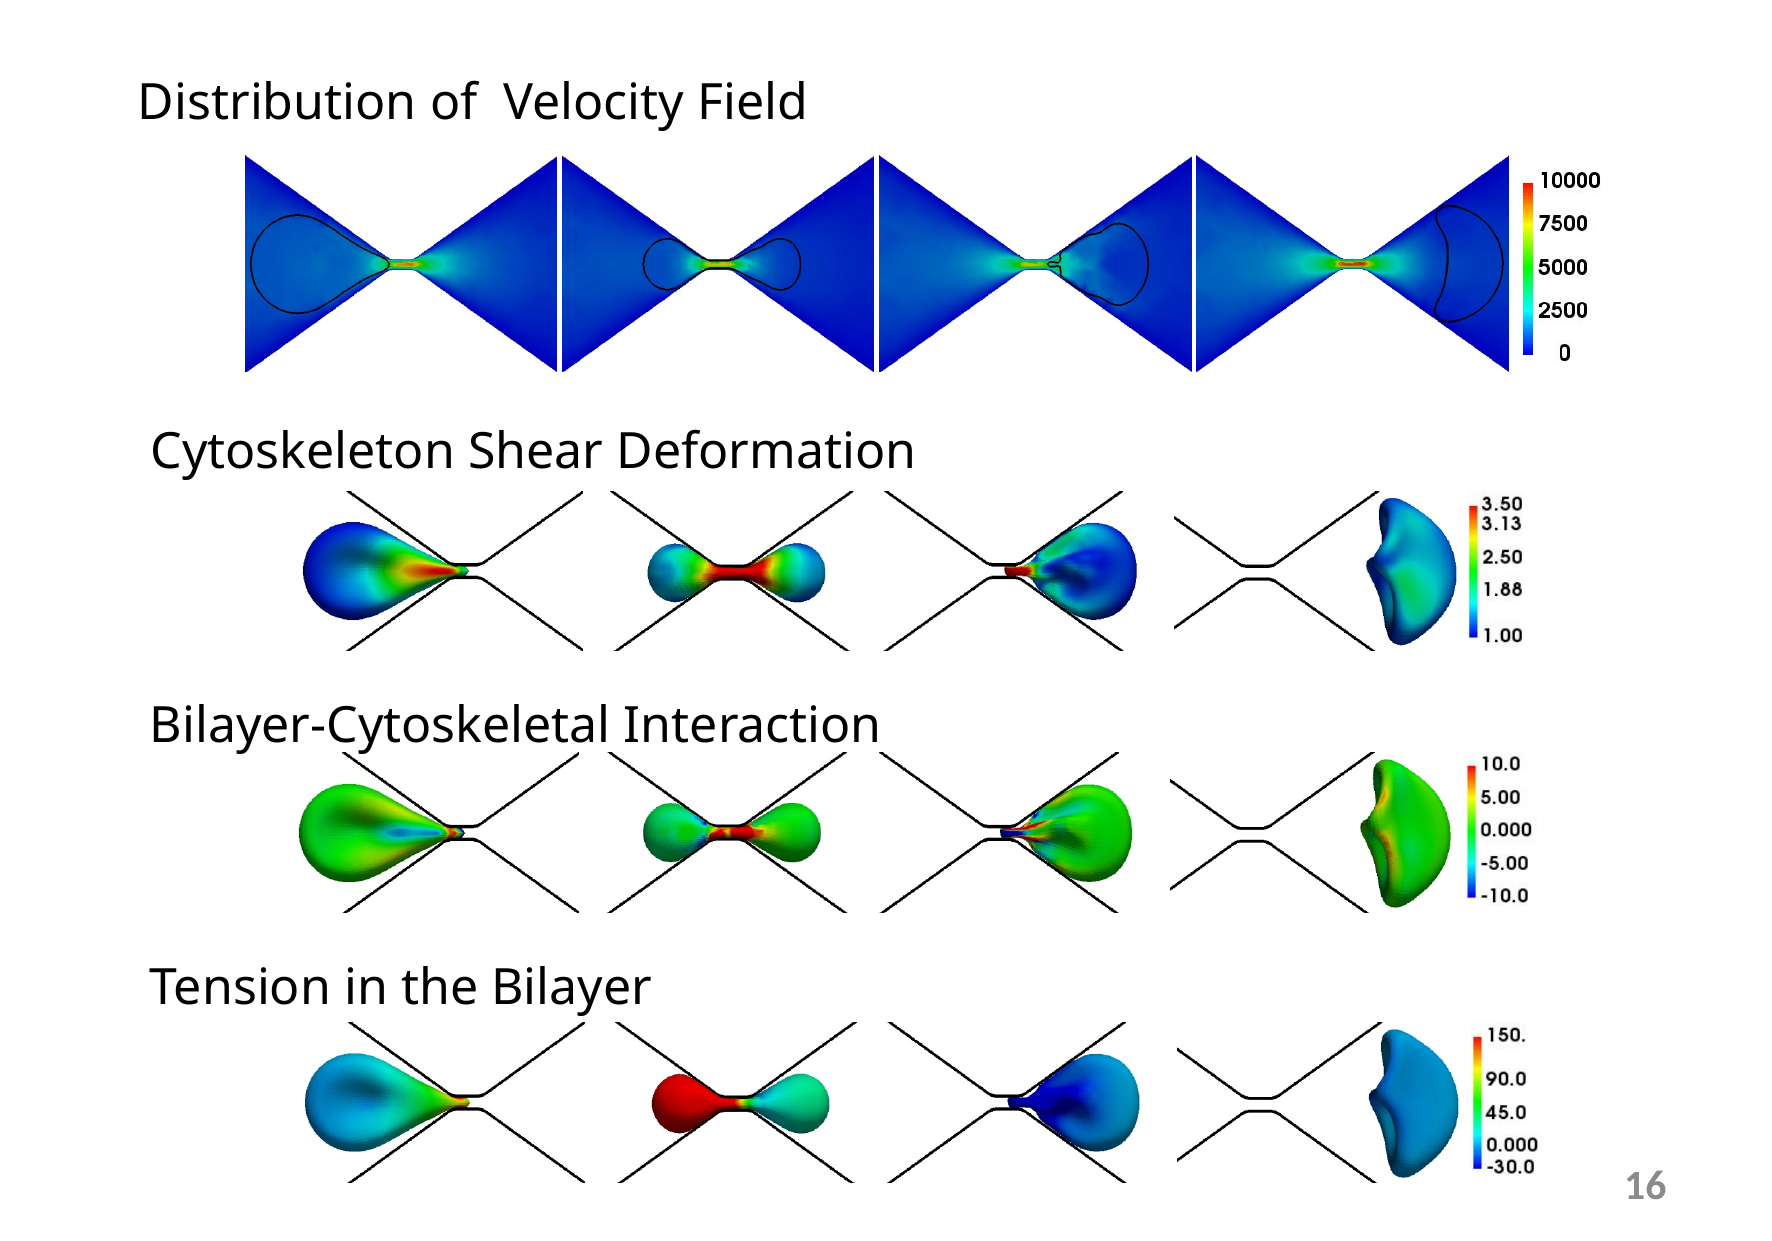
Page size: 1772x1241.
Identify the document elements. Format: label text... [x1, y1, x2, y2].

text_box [135, 411, 1529, 652]
slide_number 16 [1269, 1149, 1684, 1216]
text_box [122, 61, 1605, 372]
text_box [134, 947, 1542, 1183]
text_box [134, 684, 1538, 914]
